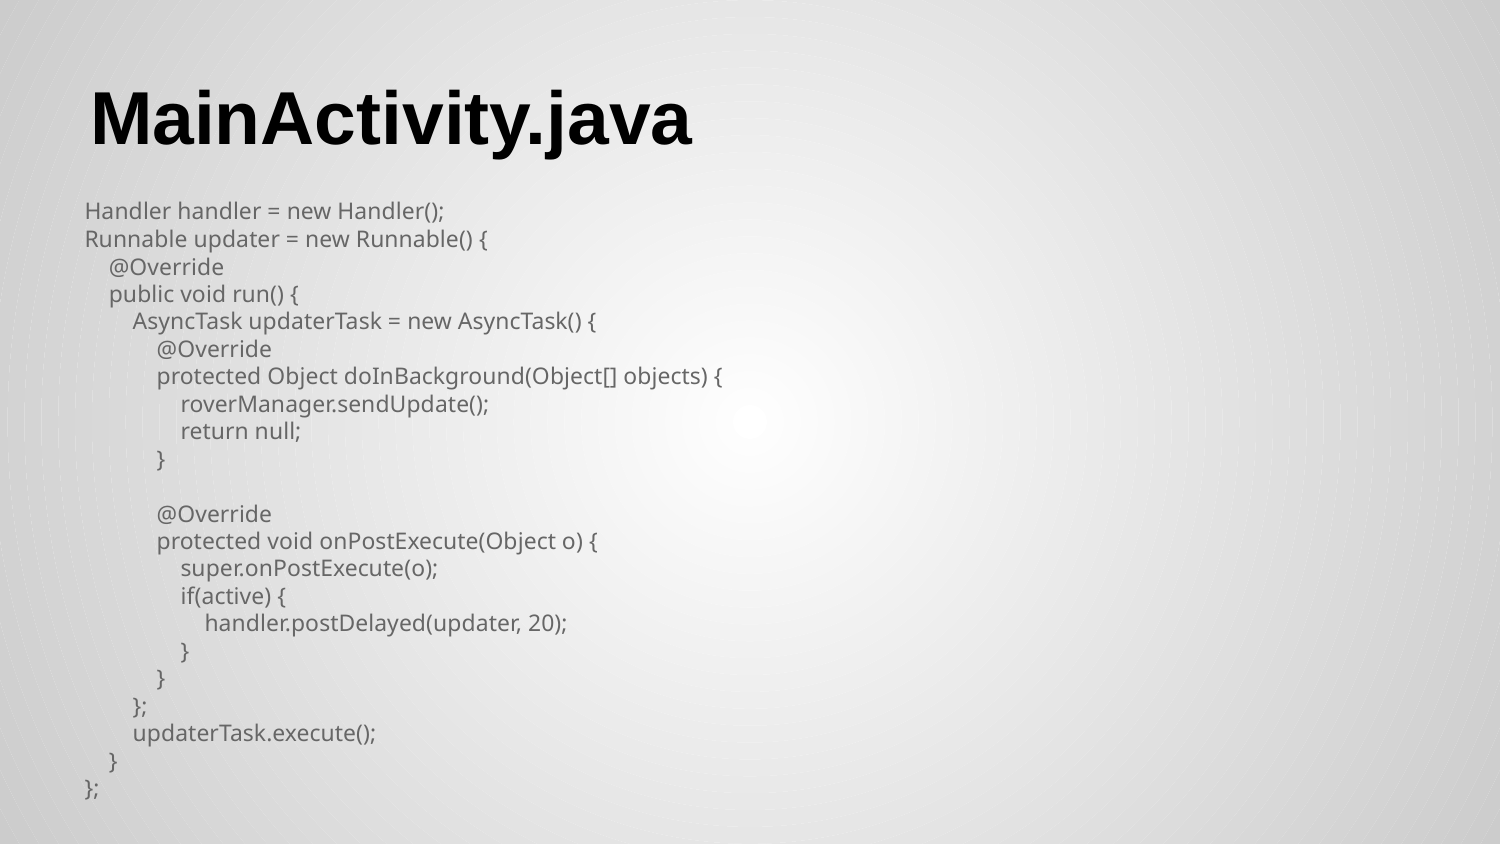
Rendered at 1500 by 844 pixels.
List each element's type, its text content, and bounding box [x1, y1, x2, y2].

text_box Handler handler = new Handler(); Runnable updater = new Runnable() { @Override public void run() { AsyncTask updaterTask = new AsyncTask() { @Override protected Object doInBackground(Object[] objects) { roverManager.sendUpdate(); return null; } @Override protected void onPostExecute(Object o) { super.onPostExecute(o); if(active) { handler.postDelayed(updater, 20); } } }; updaterTask.execute(); } }; [45, 189, 1465, 809]
title MainActivity.java [75, 33, 1425, 175]
